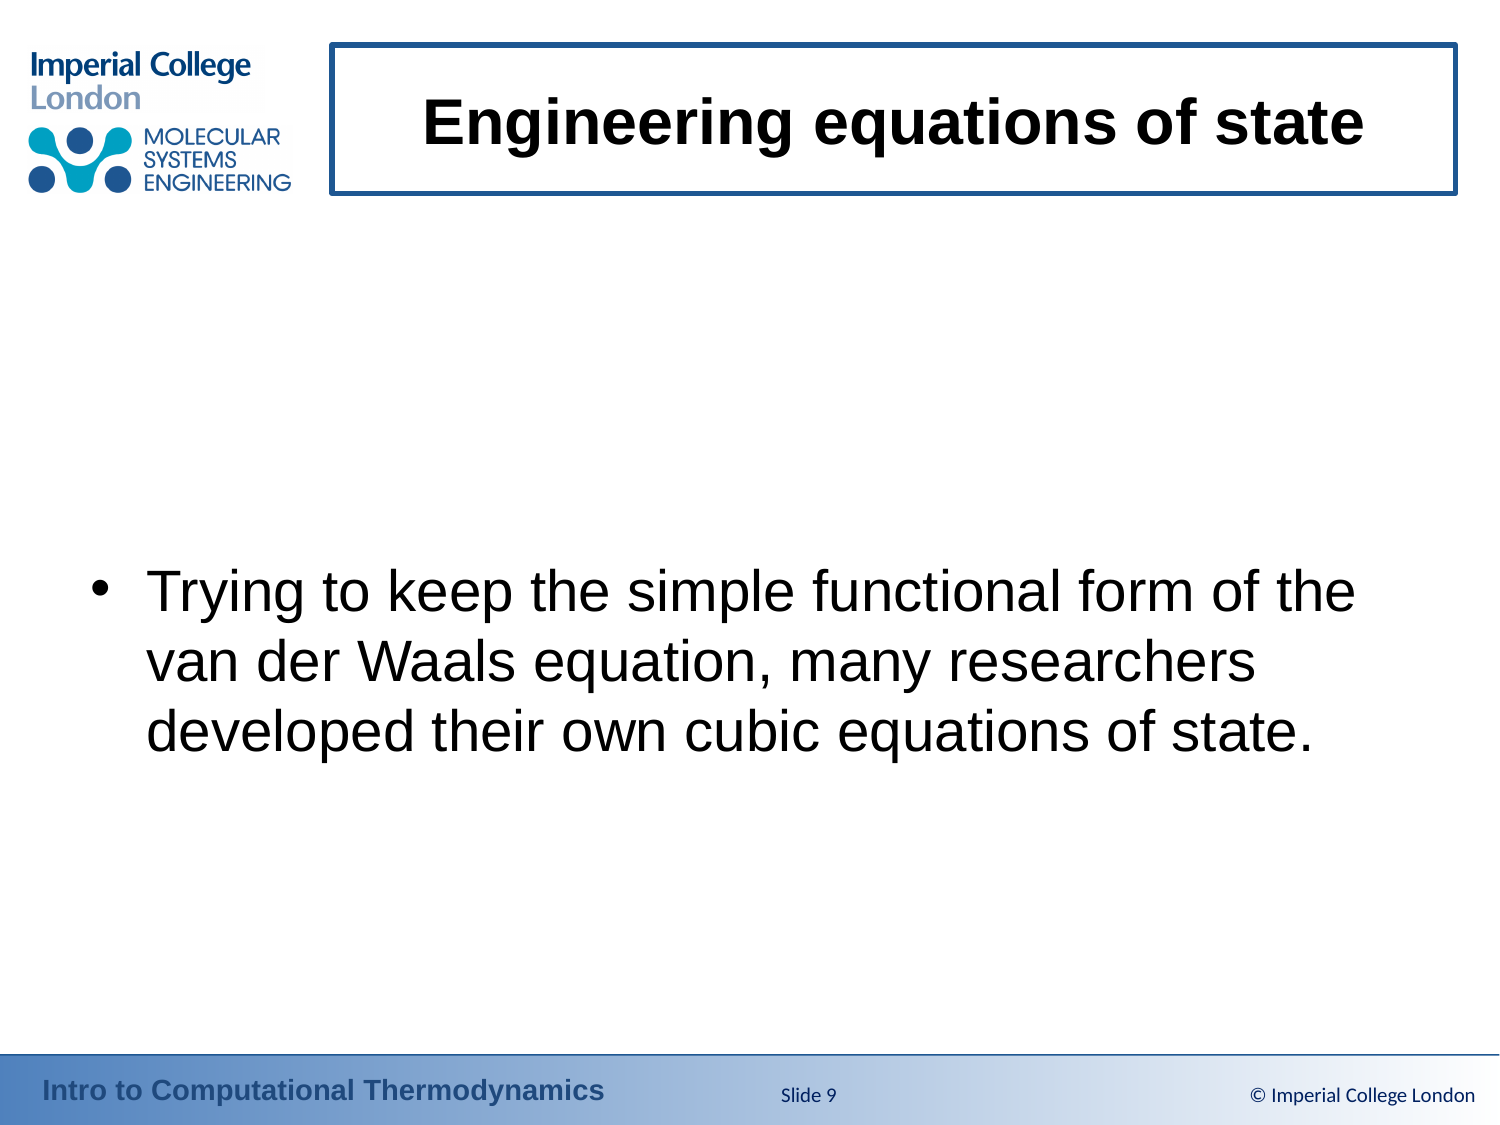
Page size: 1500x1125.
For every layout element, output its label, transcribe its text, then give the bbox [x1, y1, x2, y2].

footer © Imperial College London [1234, 1073, 1495, 1115]
list Trying to keep the simple functional form of the van der Waals equation, many researchers developed their own cubic equations of state. [75, 262, 1456, 1053]
picture [27, 125, 293, 194]
title Engineering equations of state [329, 42, 1458, 196]
picture [27, 45, 265, 113]
slide_number Slide 9 [667, 1073, 952, 1115]
